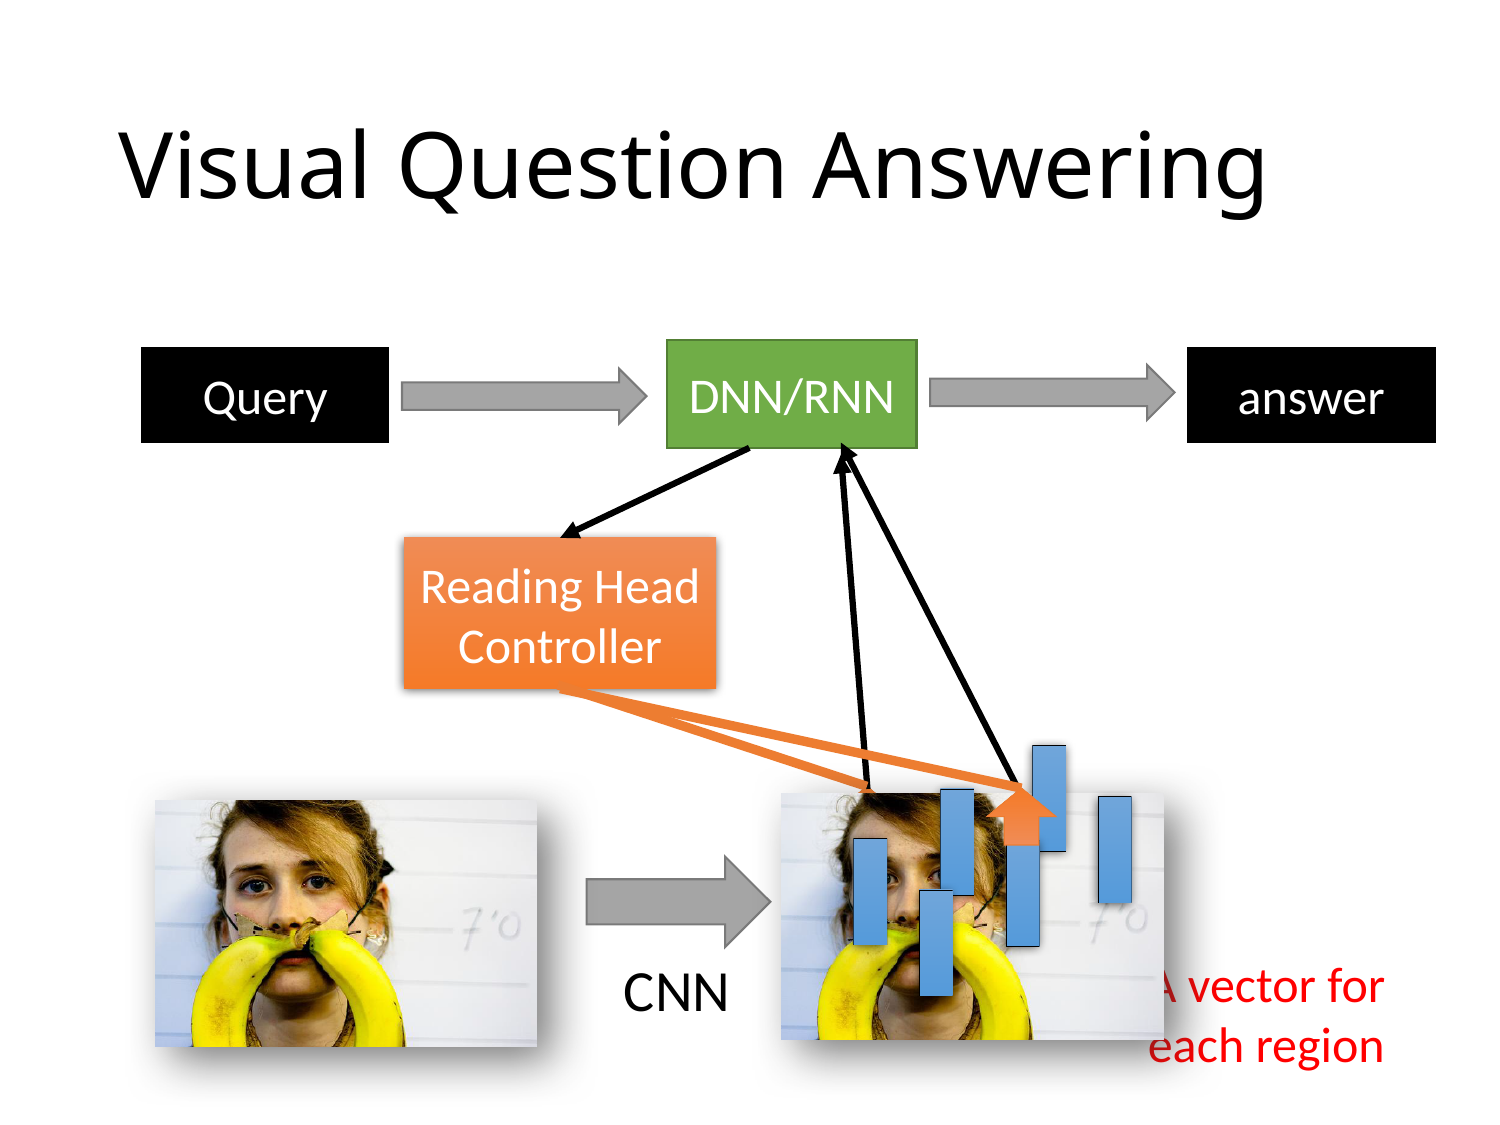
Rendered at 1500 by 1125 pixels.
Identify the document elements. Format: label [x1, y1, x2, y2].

picture [154, 800, 537, 1047]
text_box [929, 362, 1177, 423]
text_box [404, 339, 1164, 1040]
text_box [1187, 347, 1436, 443]
text_box [1103, 944, 1430, 1080]
text_box [400, 366, 648, 427]
title [103, 59, 1397, 278]
text_box [141, 347, 389, 443]
